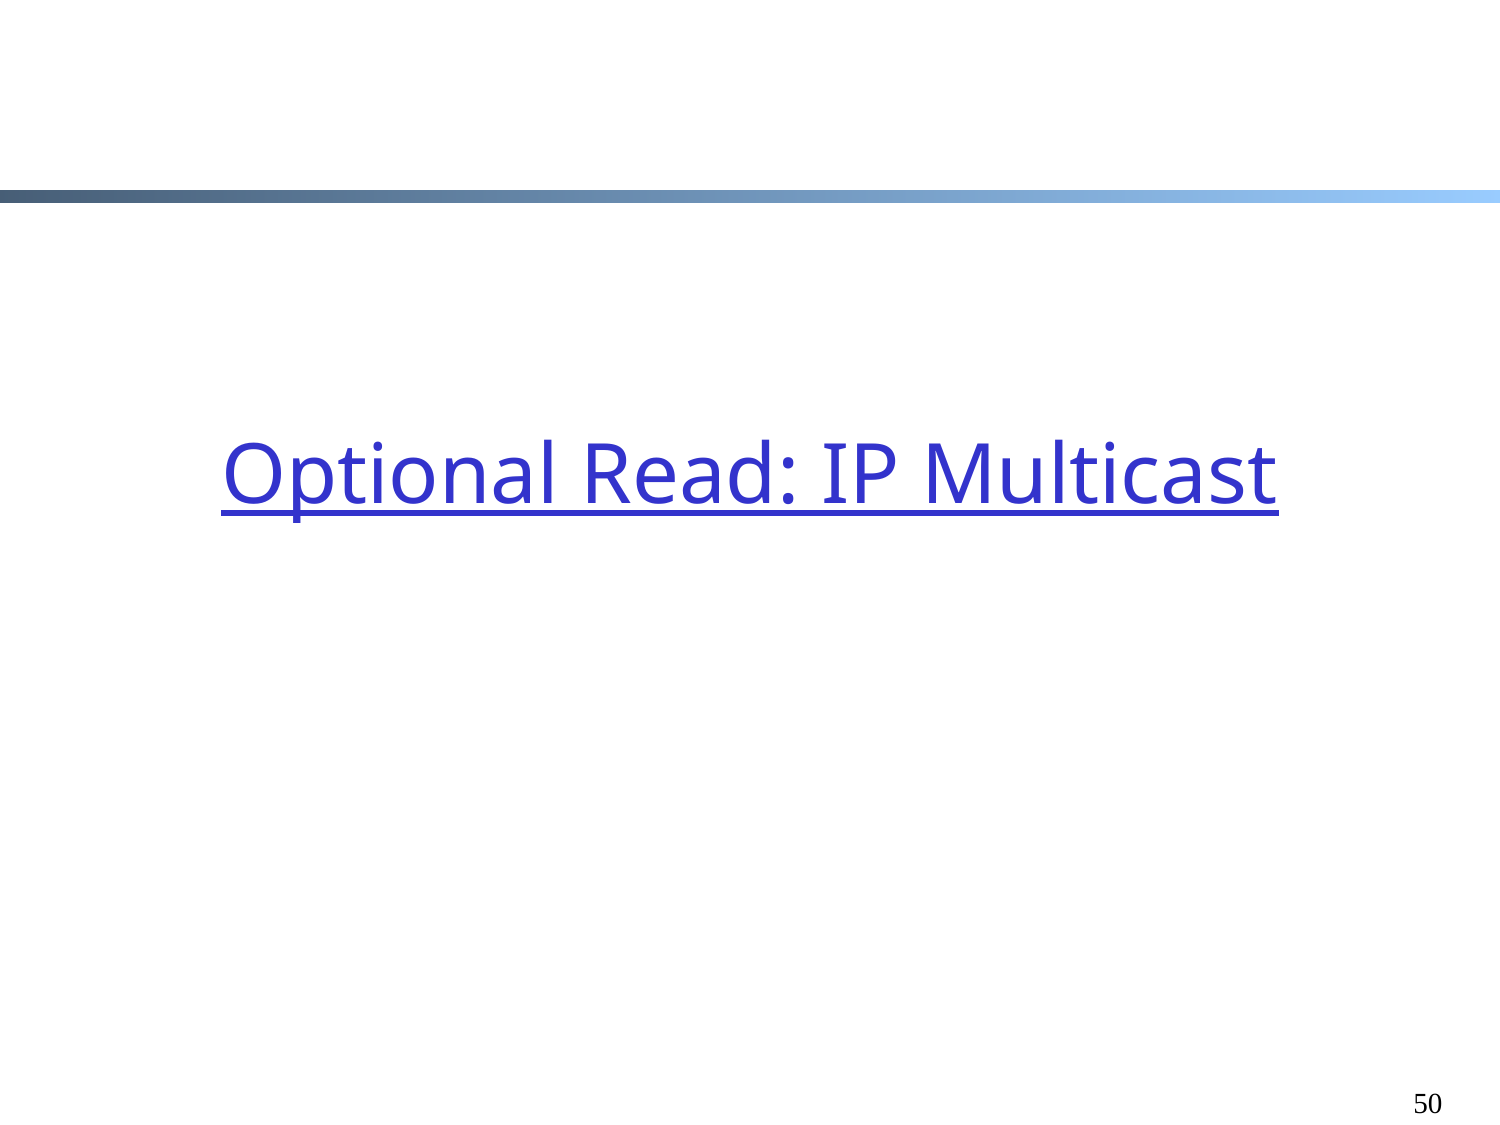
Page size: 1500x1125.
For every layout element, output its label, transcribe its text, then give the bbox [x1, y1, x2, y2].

text_box [1424, 190, 1428, 203]
title Optional Read: IP Multicast [112, 349, 1388, 591]
slide_number 50 [1387, 1076, 1459, 1125]
